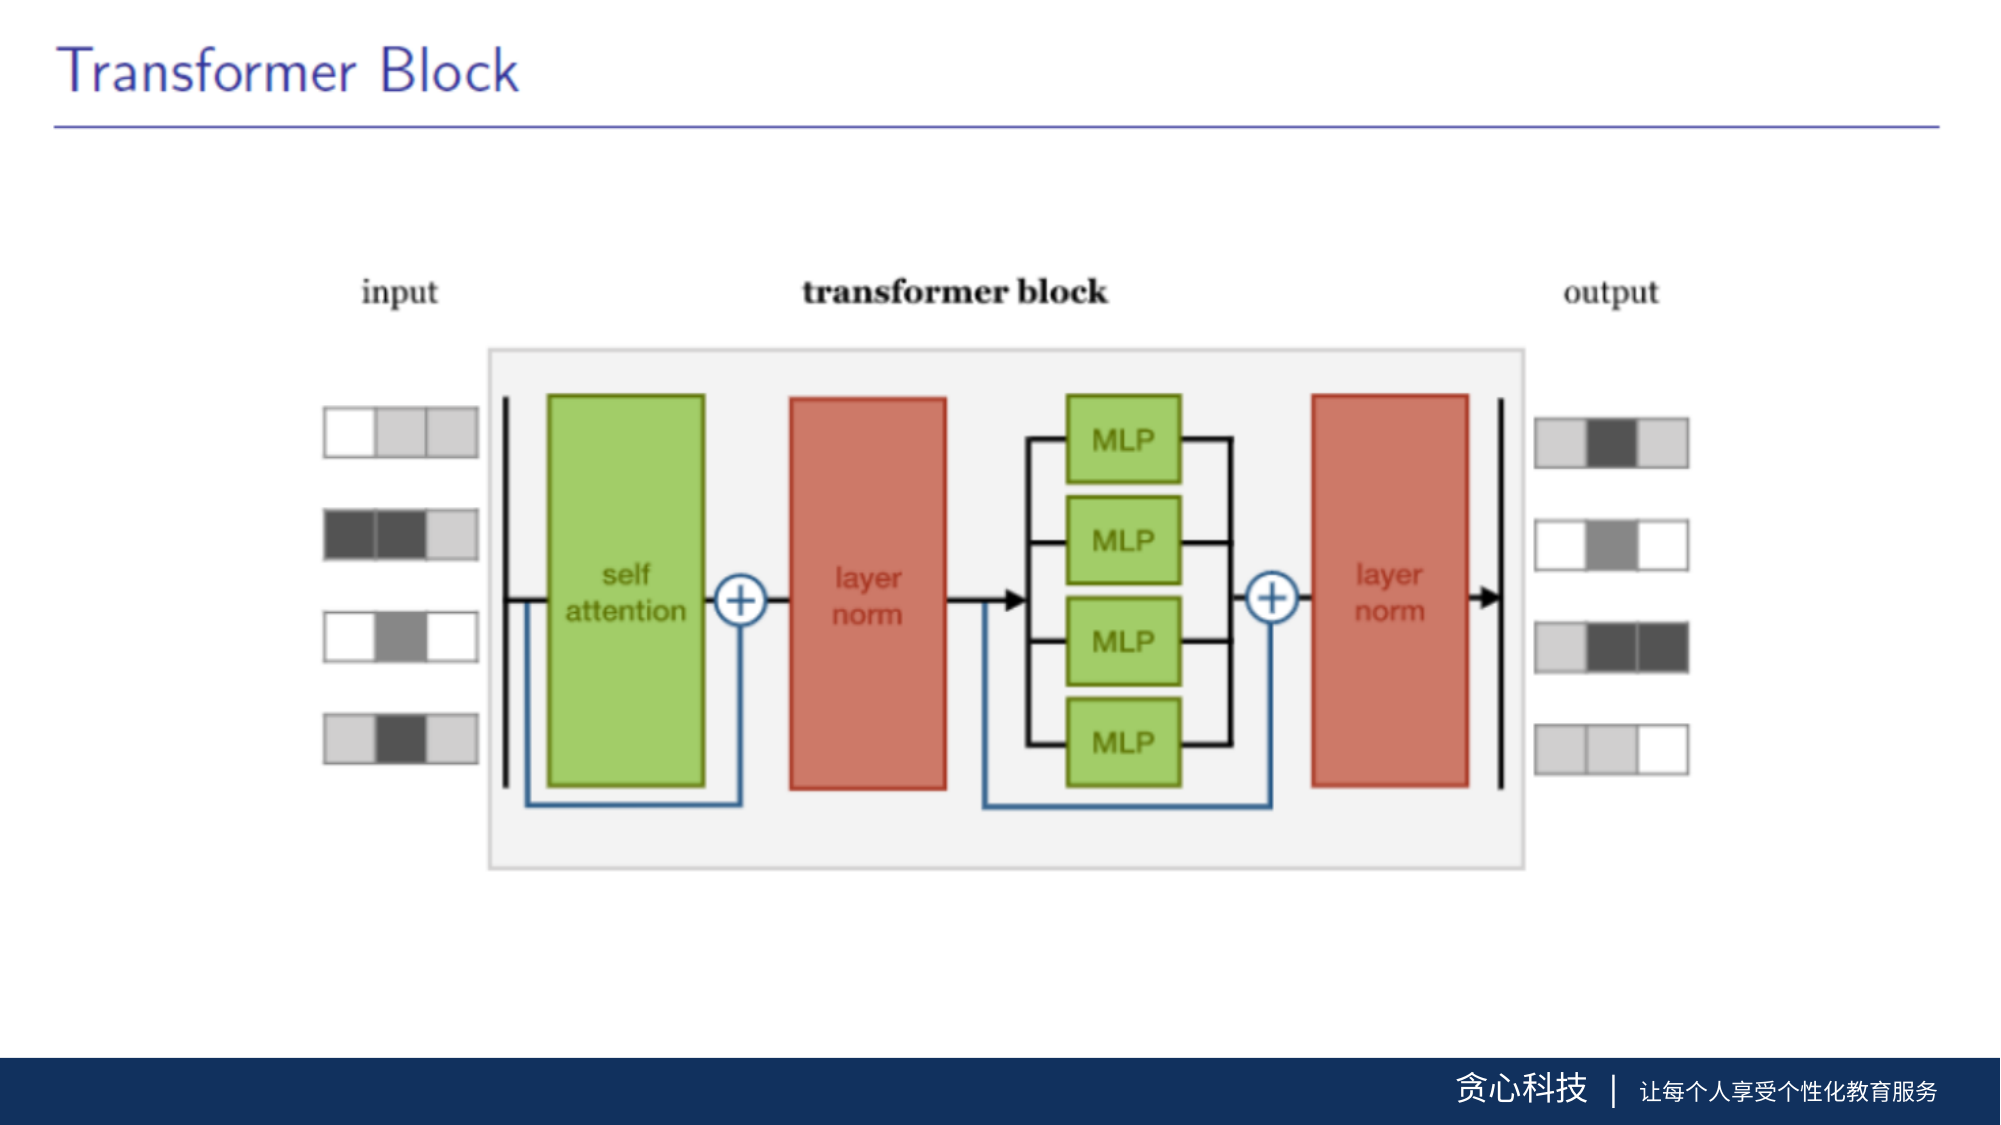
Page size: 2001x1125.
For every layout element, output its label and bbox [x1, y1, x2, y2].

picture [48, 22, 1952, 888]
